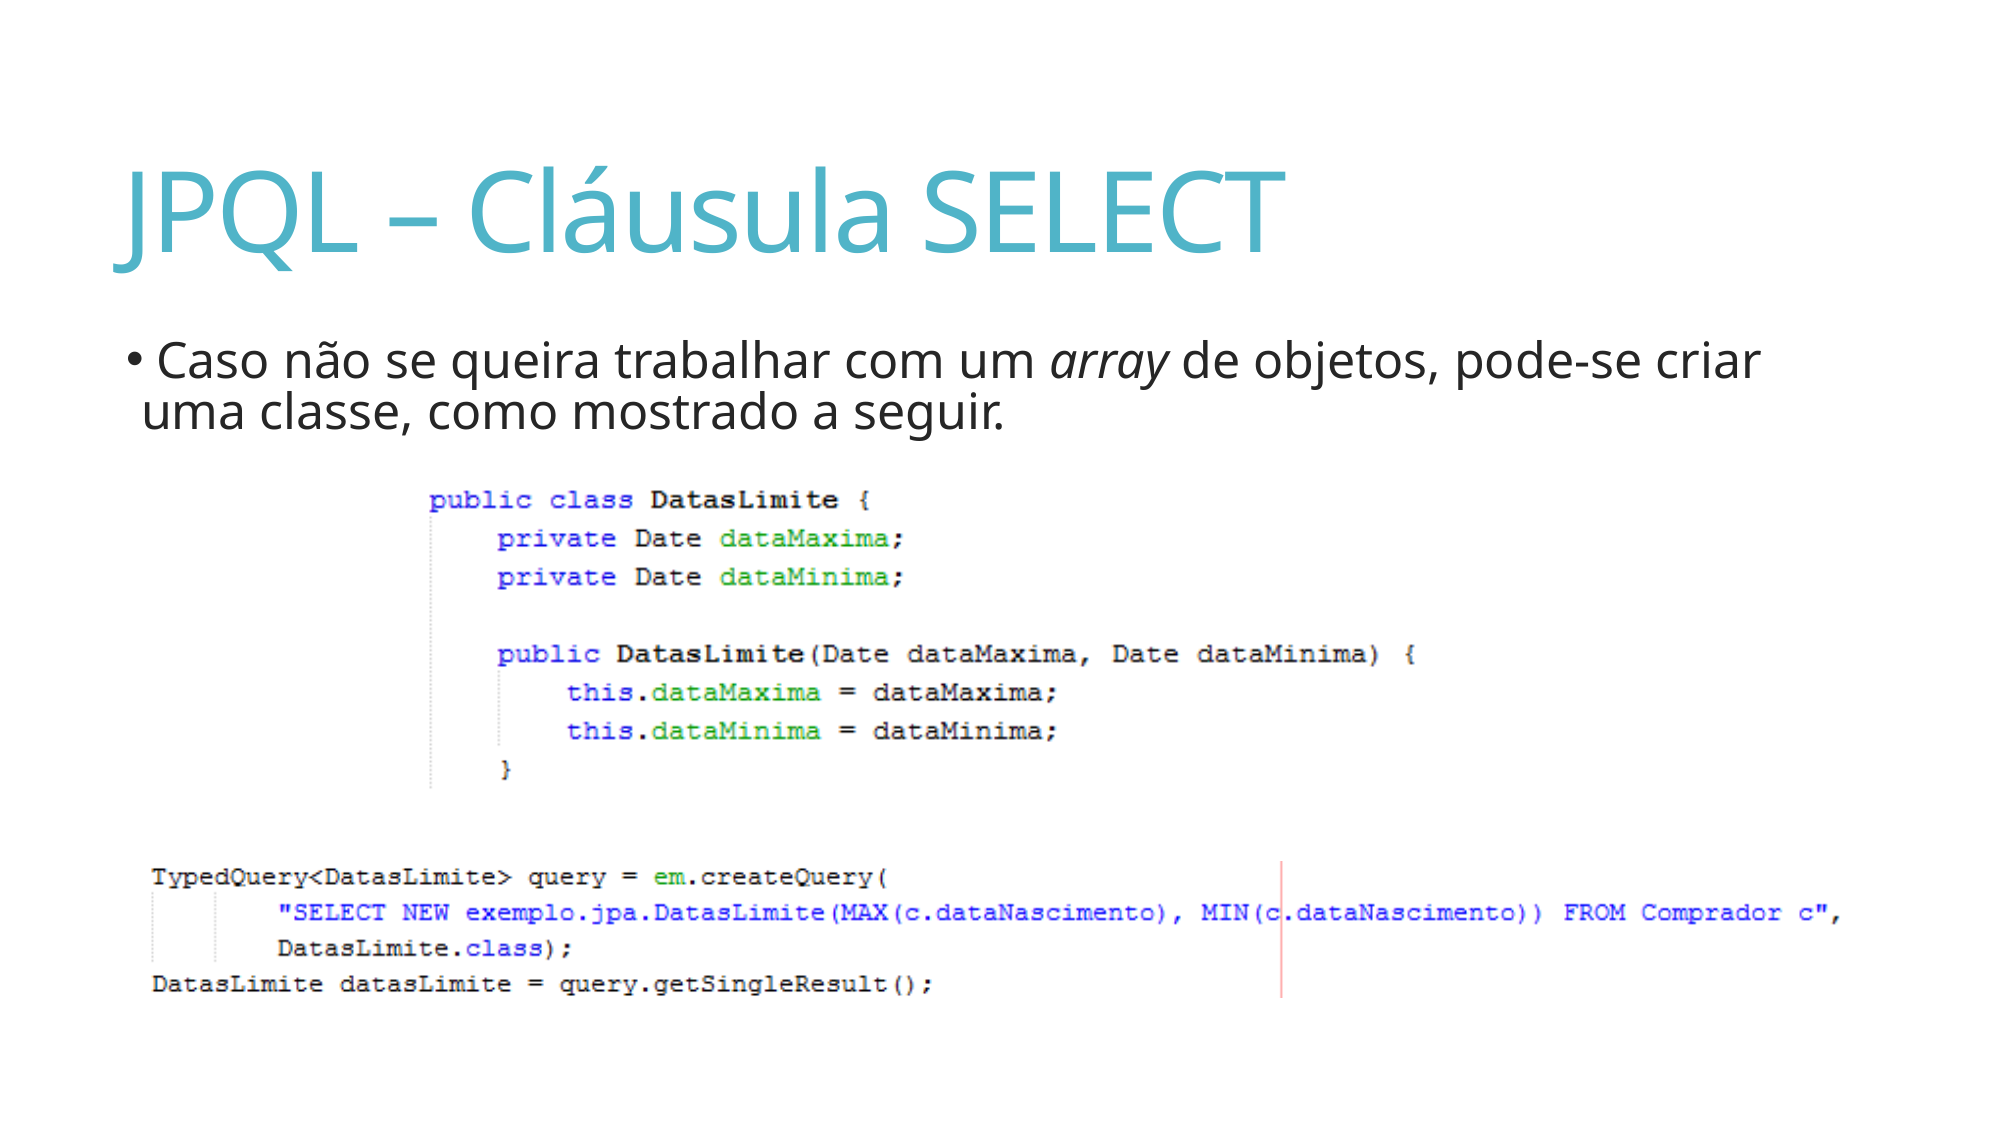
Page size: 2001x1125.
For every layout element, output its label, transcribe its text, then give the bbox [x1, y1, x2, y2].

picture [149, 861, 1858, 998]
picture [428, 485, 1434, 791]
title JPQL – Cláusula SELECT [107, 81, 1875, 354]
list Caso não se queira trabalhar com um array de objetos, pode-se criar uma classe, como mostrado a seguir. [111, 329, 1876, 466]
